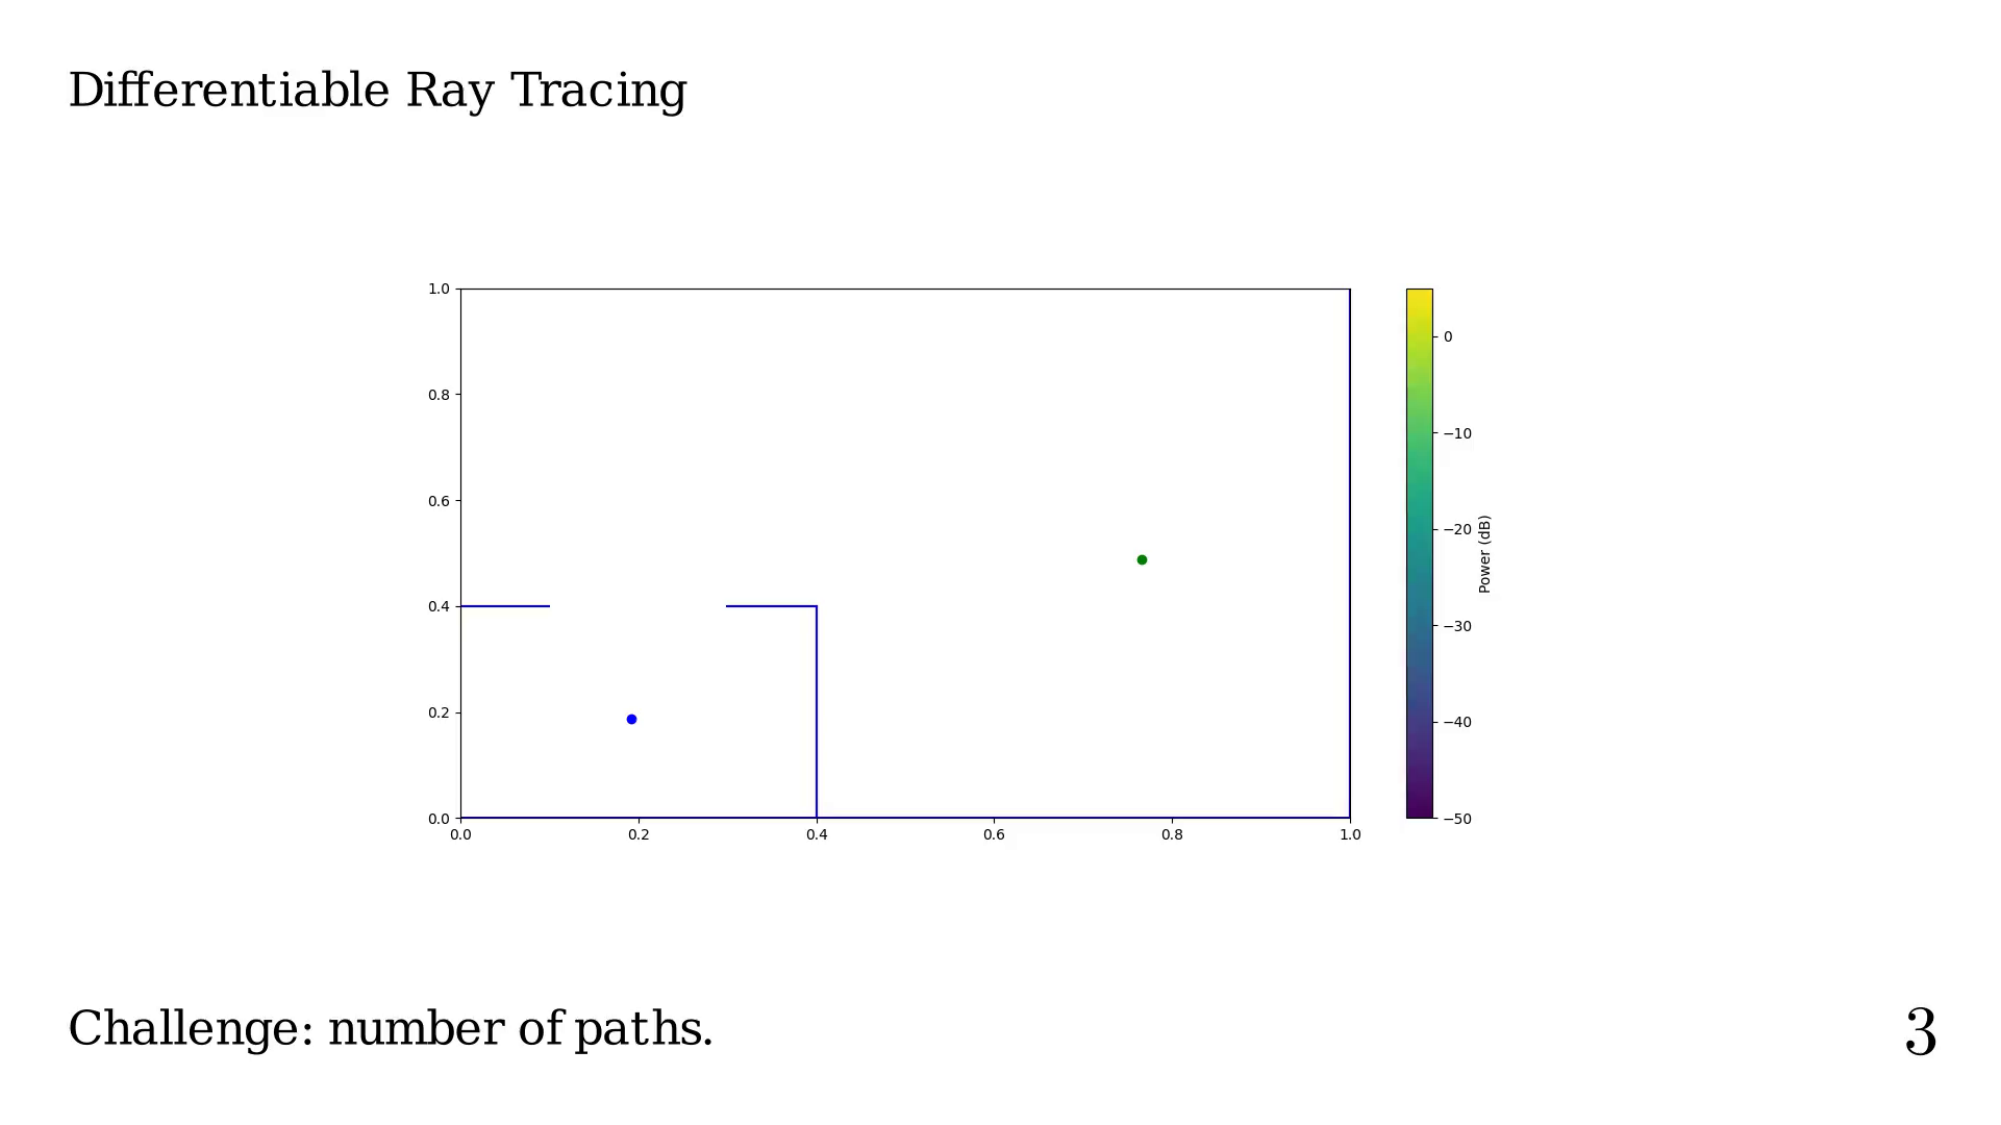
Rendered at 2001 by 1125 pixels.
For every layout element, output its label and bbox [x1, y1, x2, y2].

text_box [0, 0, 2000, 1125]
